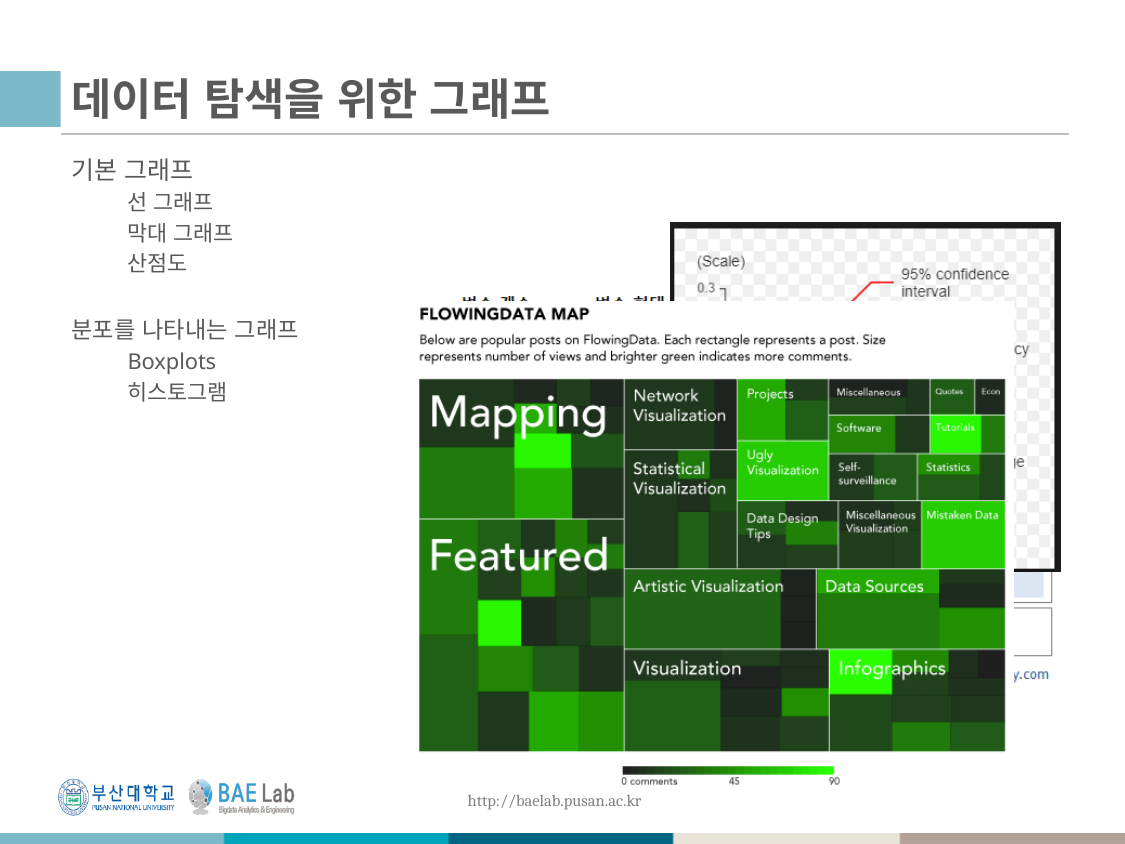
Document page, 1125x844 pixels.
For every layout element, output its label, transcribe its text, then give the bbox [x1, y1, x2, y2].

picture [673, 833, 1125, 844]
picture [55, 775, 175, 819]
list 기본 그래프 선 그래프 막대 그래프 산점도 분포를 나타내는 그래프 Boxplots 히스토그램 [56, 146, 1069, 754]
title 데이터 탐색을 위한 그래프 [56, 71, 1069, 125]
picture [415, 221, 1061, 790]
picture [186, 776, 300, 816]
picture [0, 833, 448, 844]
